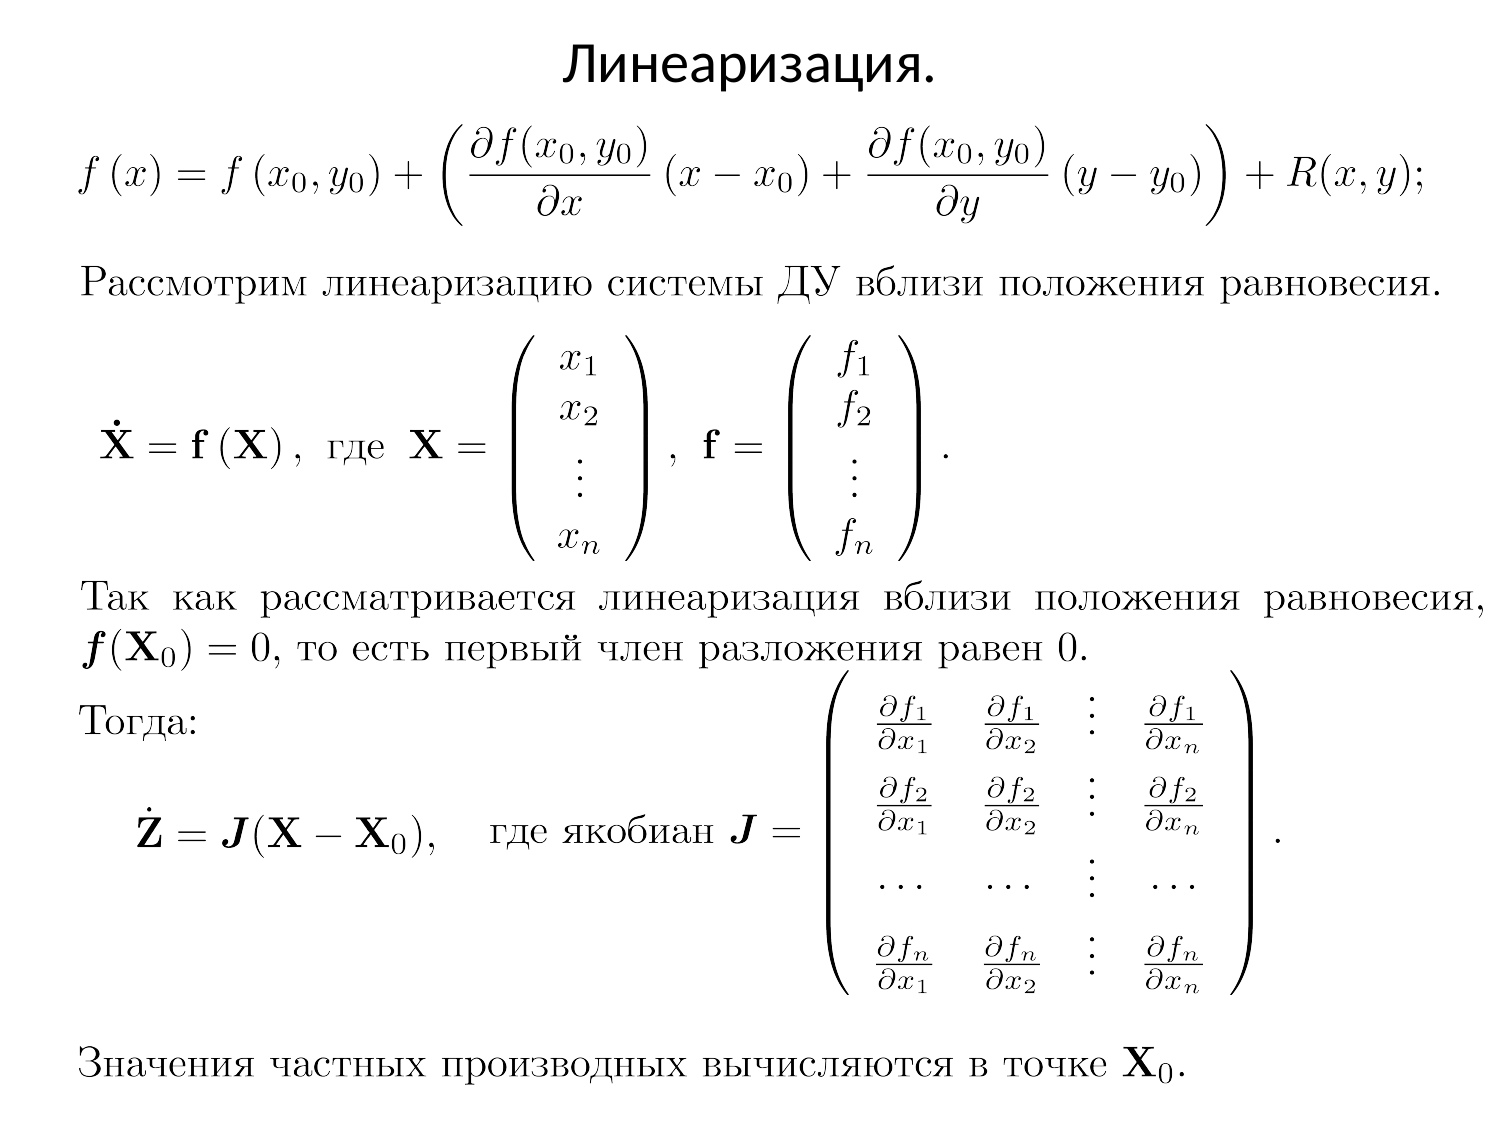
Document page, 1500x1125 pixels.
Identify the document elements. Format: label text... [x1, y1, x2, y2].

picture [79, 1046, 1184, 1085]
picture [80, 580, 1483, 995]
picture [79, 705, 195, 741]
picture [100, 335, 948, 561]
text_box Линеаризация. [81, 17, 1418, 111]
picture [137, 807, 434, 858]
picture [81, 265, 1439, 304]
picture [77, 124, 1422, 226]
